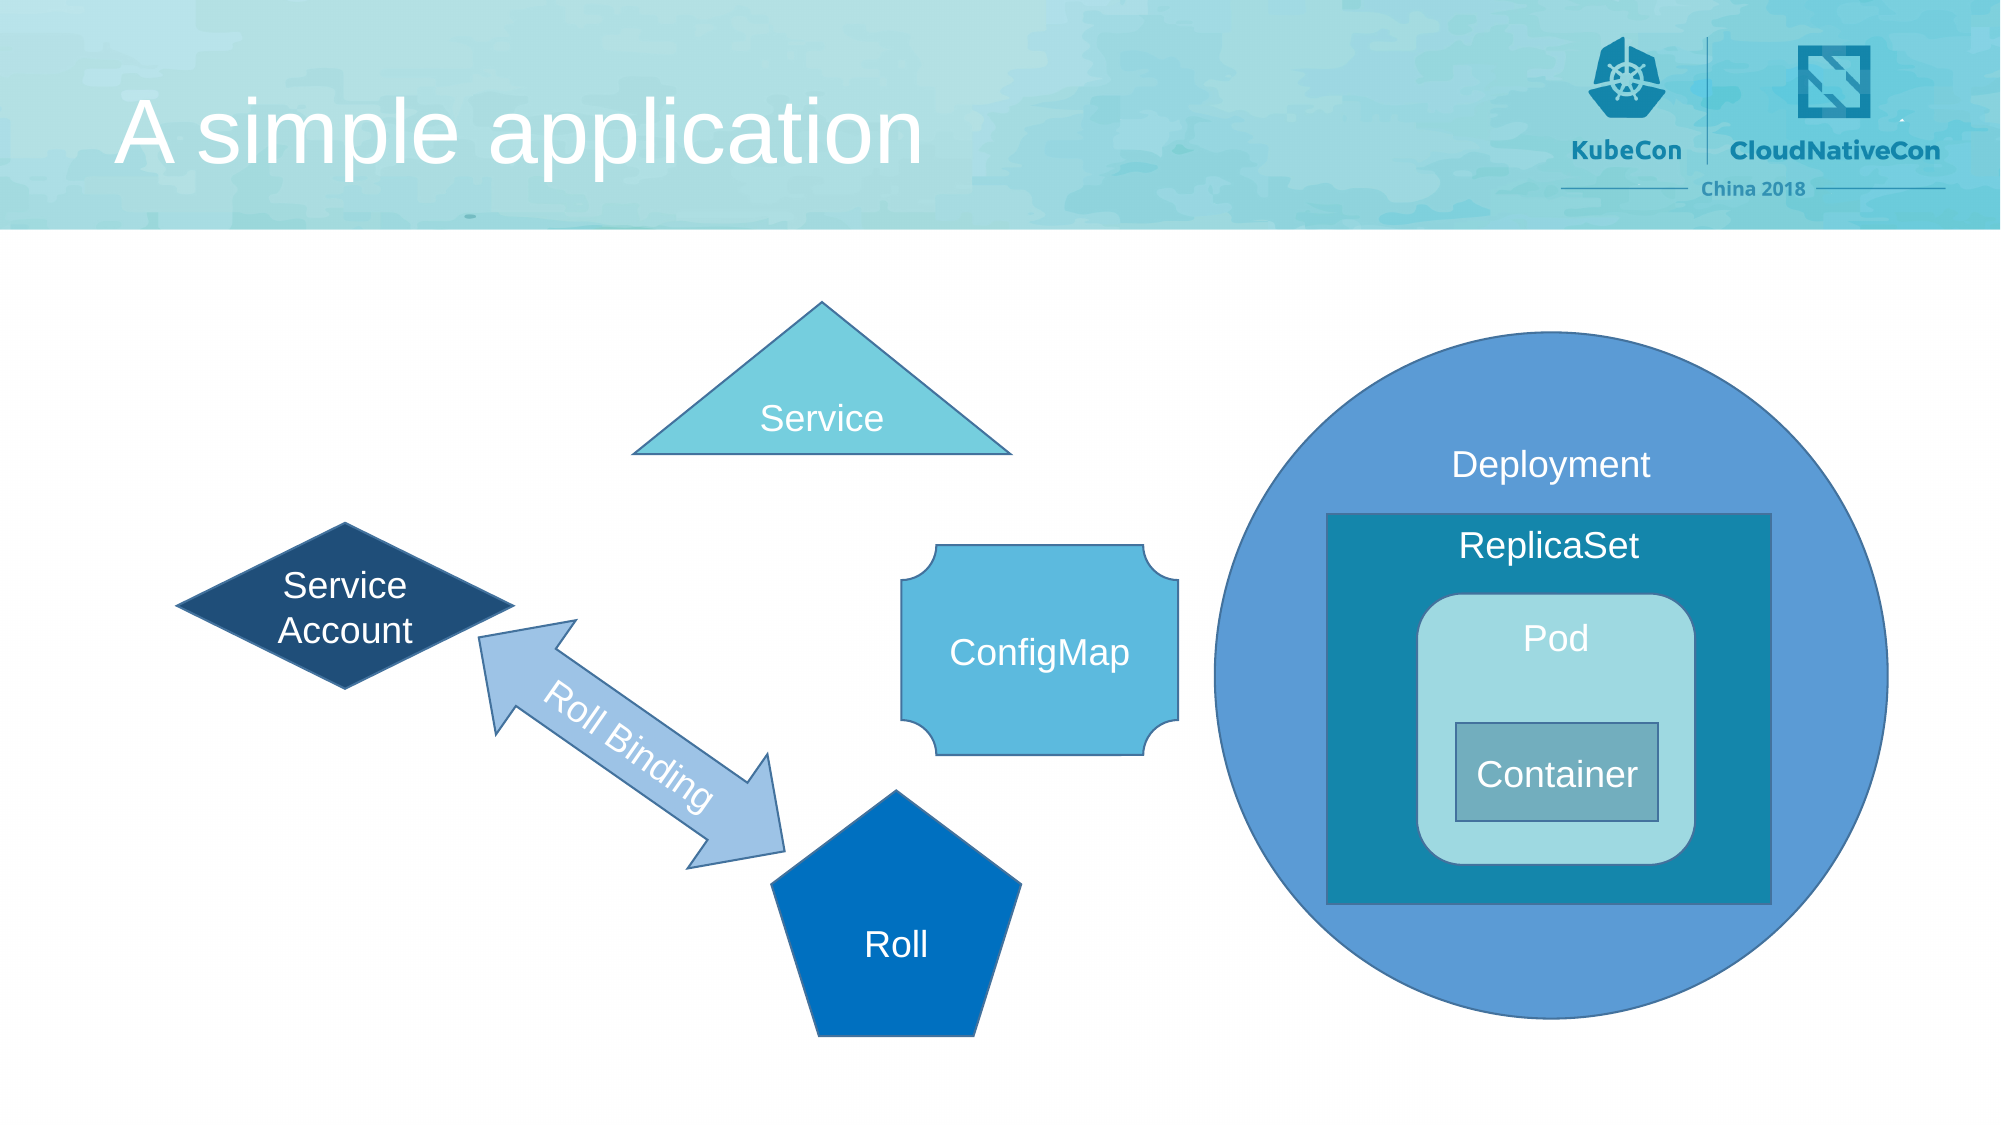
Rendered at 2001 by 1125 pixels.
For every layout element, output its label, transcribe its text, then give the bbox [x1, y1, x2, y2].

title A simple application [99, 1, 1825, 265]
text_box Deployment [1213, 331, 1889, 1020]
text_box ConfigMap [900, 544, 1180, 757]
text_box ReplicaSet [1326, 513, 1772, 905]
text_box Roll [770, 789, 1023, 1038]
text_box Container [1455, 722, 1659, 822]
text_box Service Account [174, 521, 516, 690]
text_box Pod [1415, 592, 1697, 866]
picture [0, 0, 2001, 1125]
text_box Service [630, 300, 1014, 456]
text_box Roll Binding [477, 618, 786, 870]
